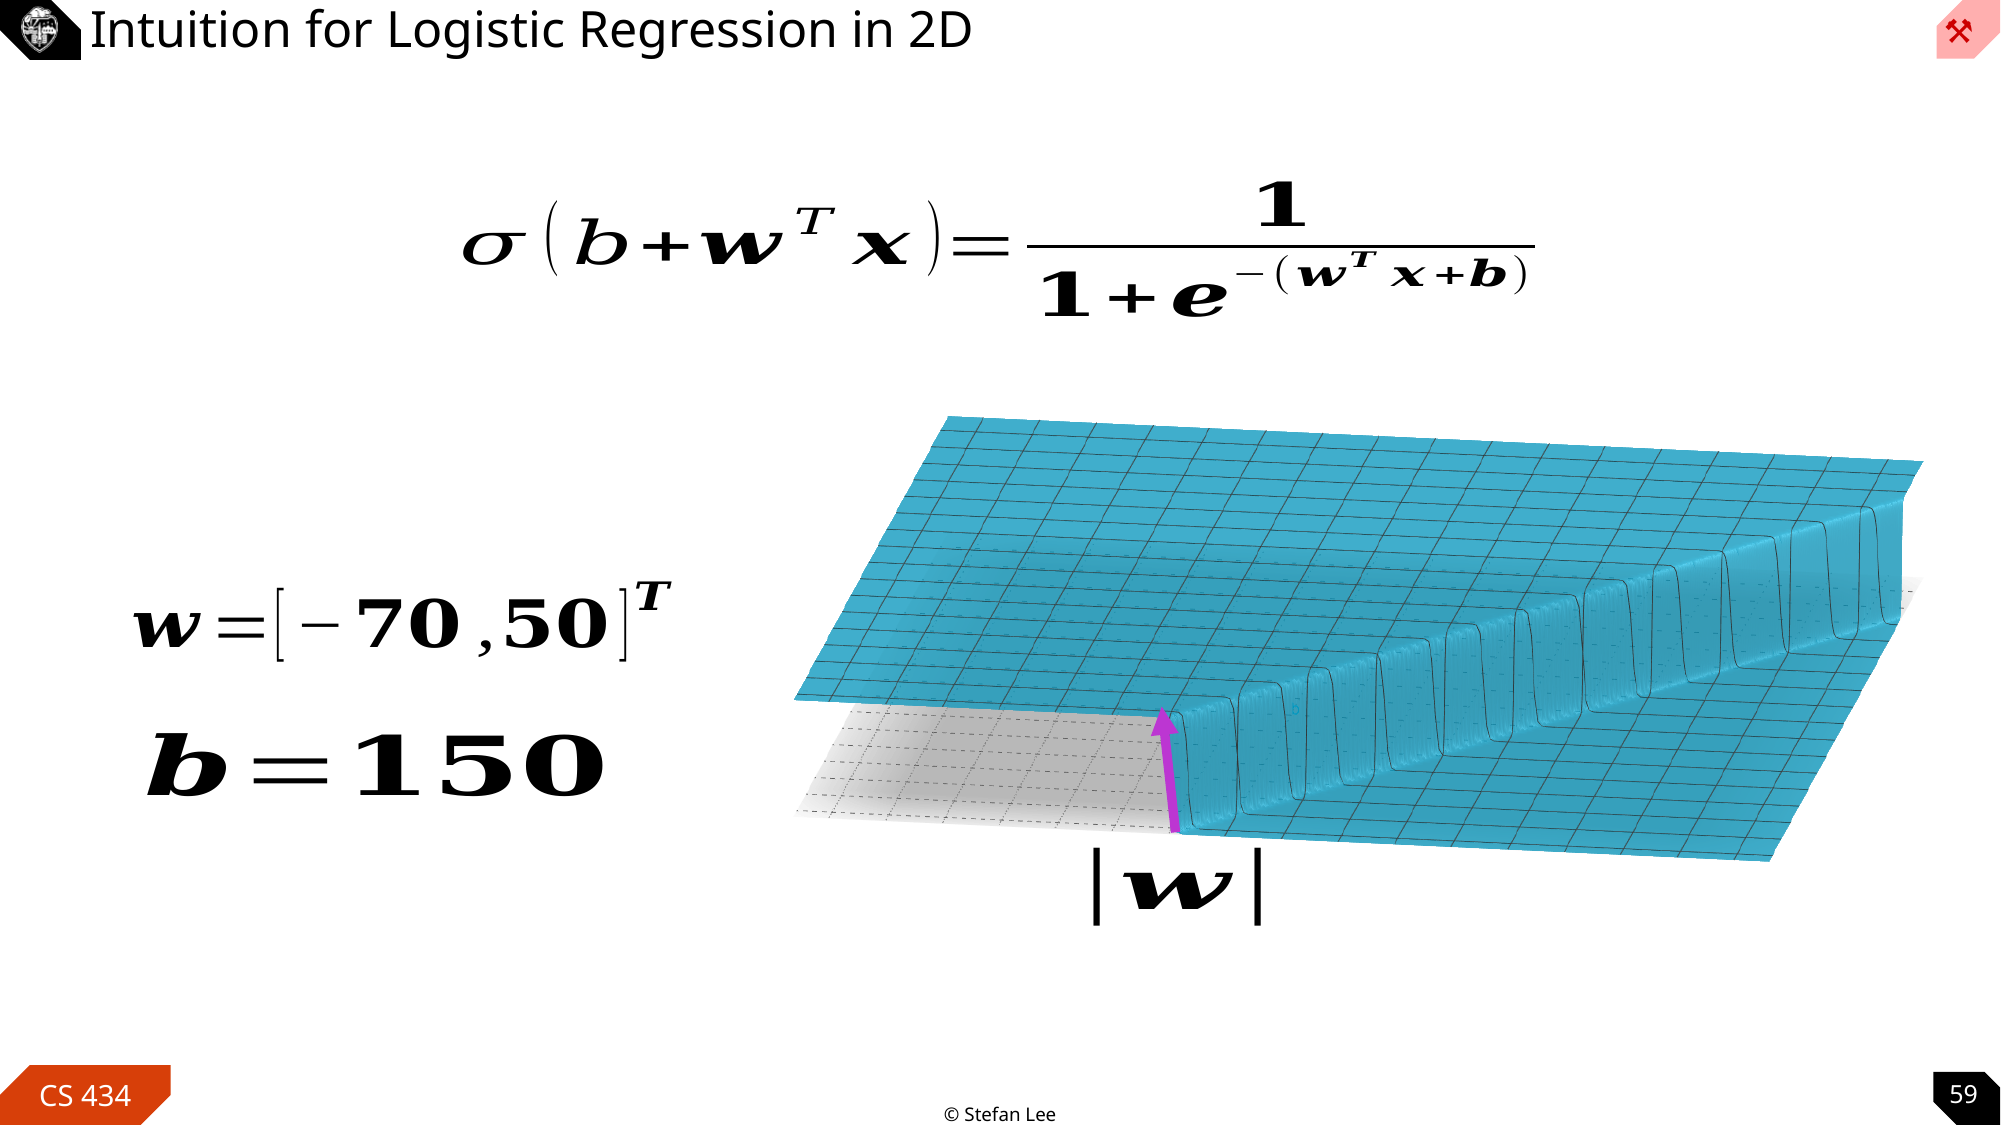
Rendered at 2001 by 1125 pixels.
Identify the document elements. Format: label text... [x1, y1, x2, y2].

picture [740, 301, 1964, 919]
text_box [1161, 706, 1176, 833]
slide_number 59 [1933, 1071, 1994, 1119]
title Intuition for Logistic Regression in 2D [0, 1, 1699, 61]
